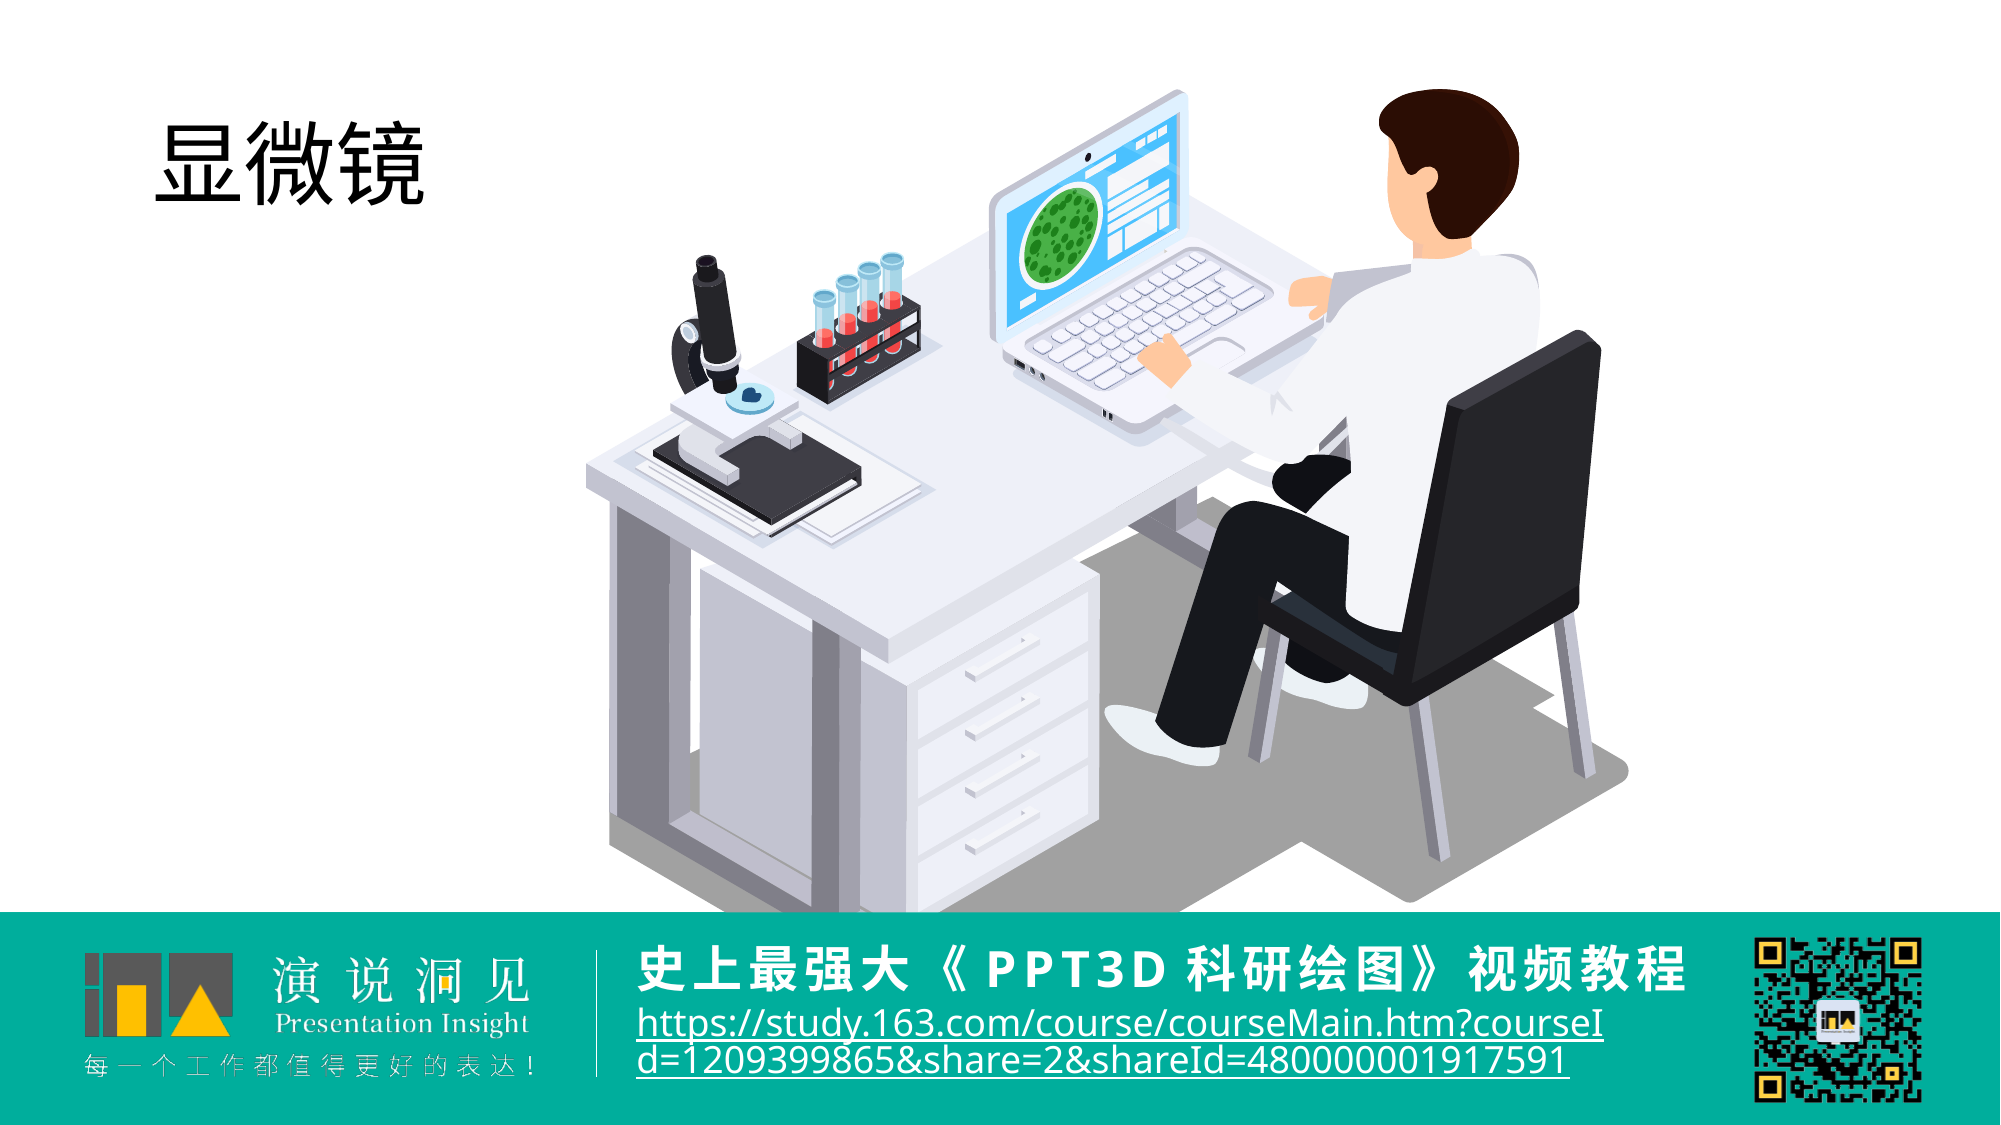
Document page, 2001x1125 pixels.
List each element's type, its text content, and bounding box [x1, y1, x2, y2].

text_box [0, 912, 2000, 1125]
title 显微镜 [137, 59, 1863, 278]
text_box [1093, 87, 1631, 904]
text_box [586, 89, 1555, 912]
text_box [634, 250, 1093, 546]
